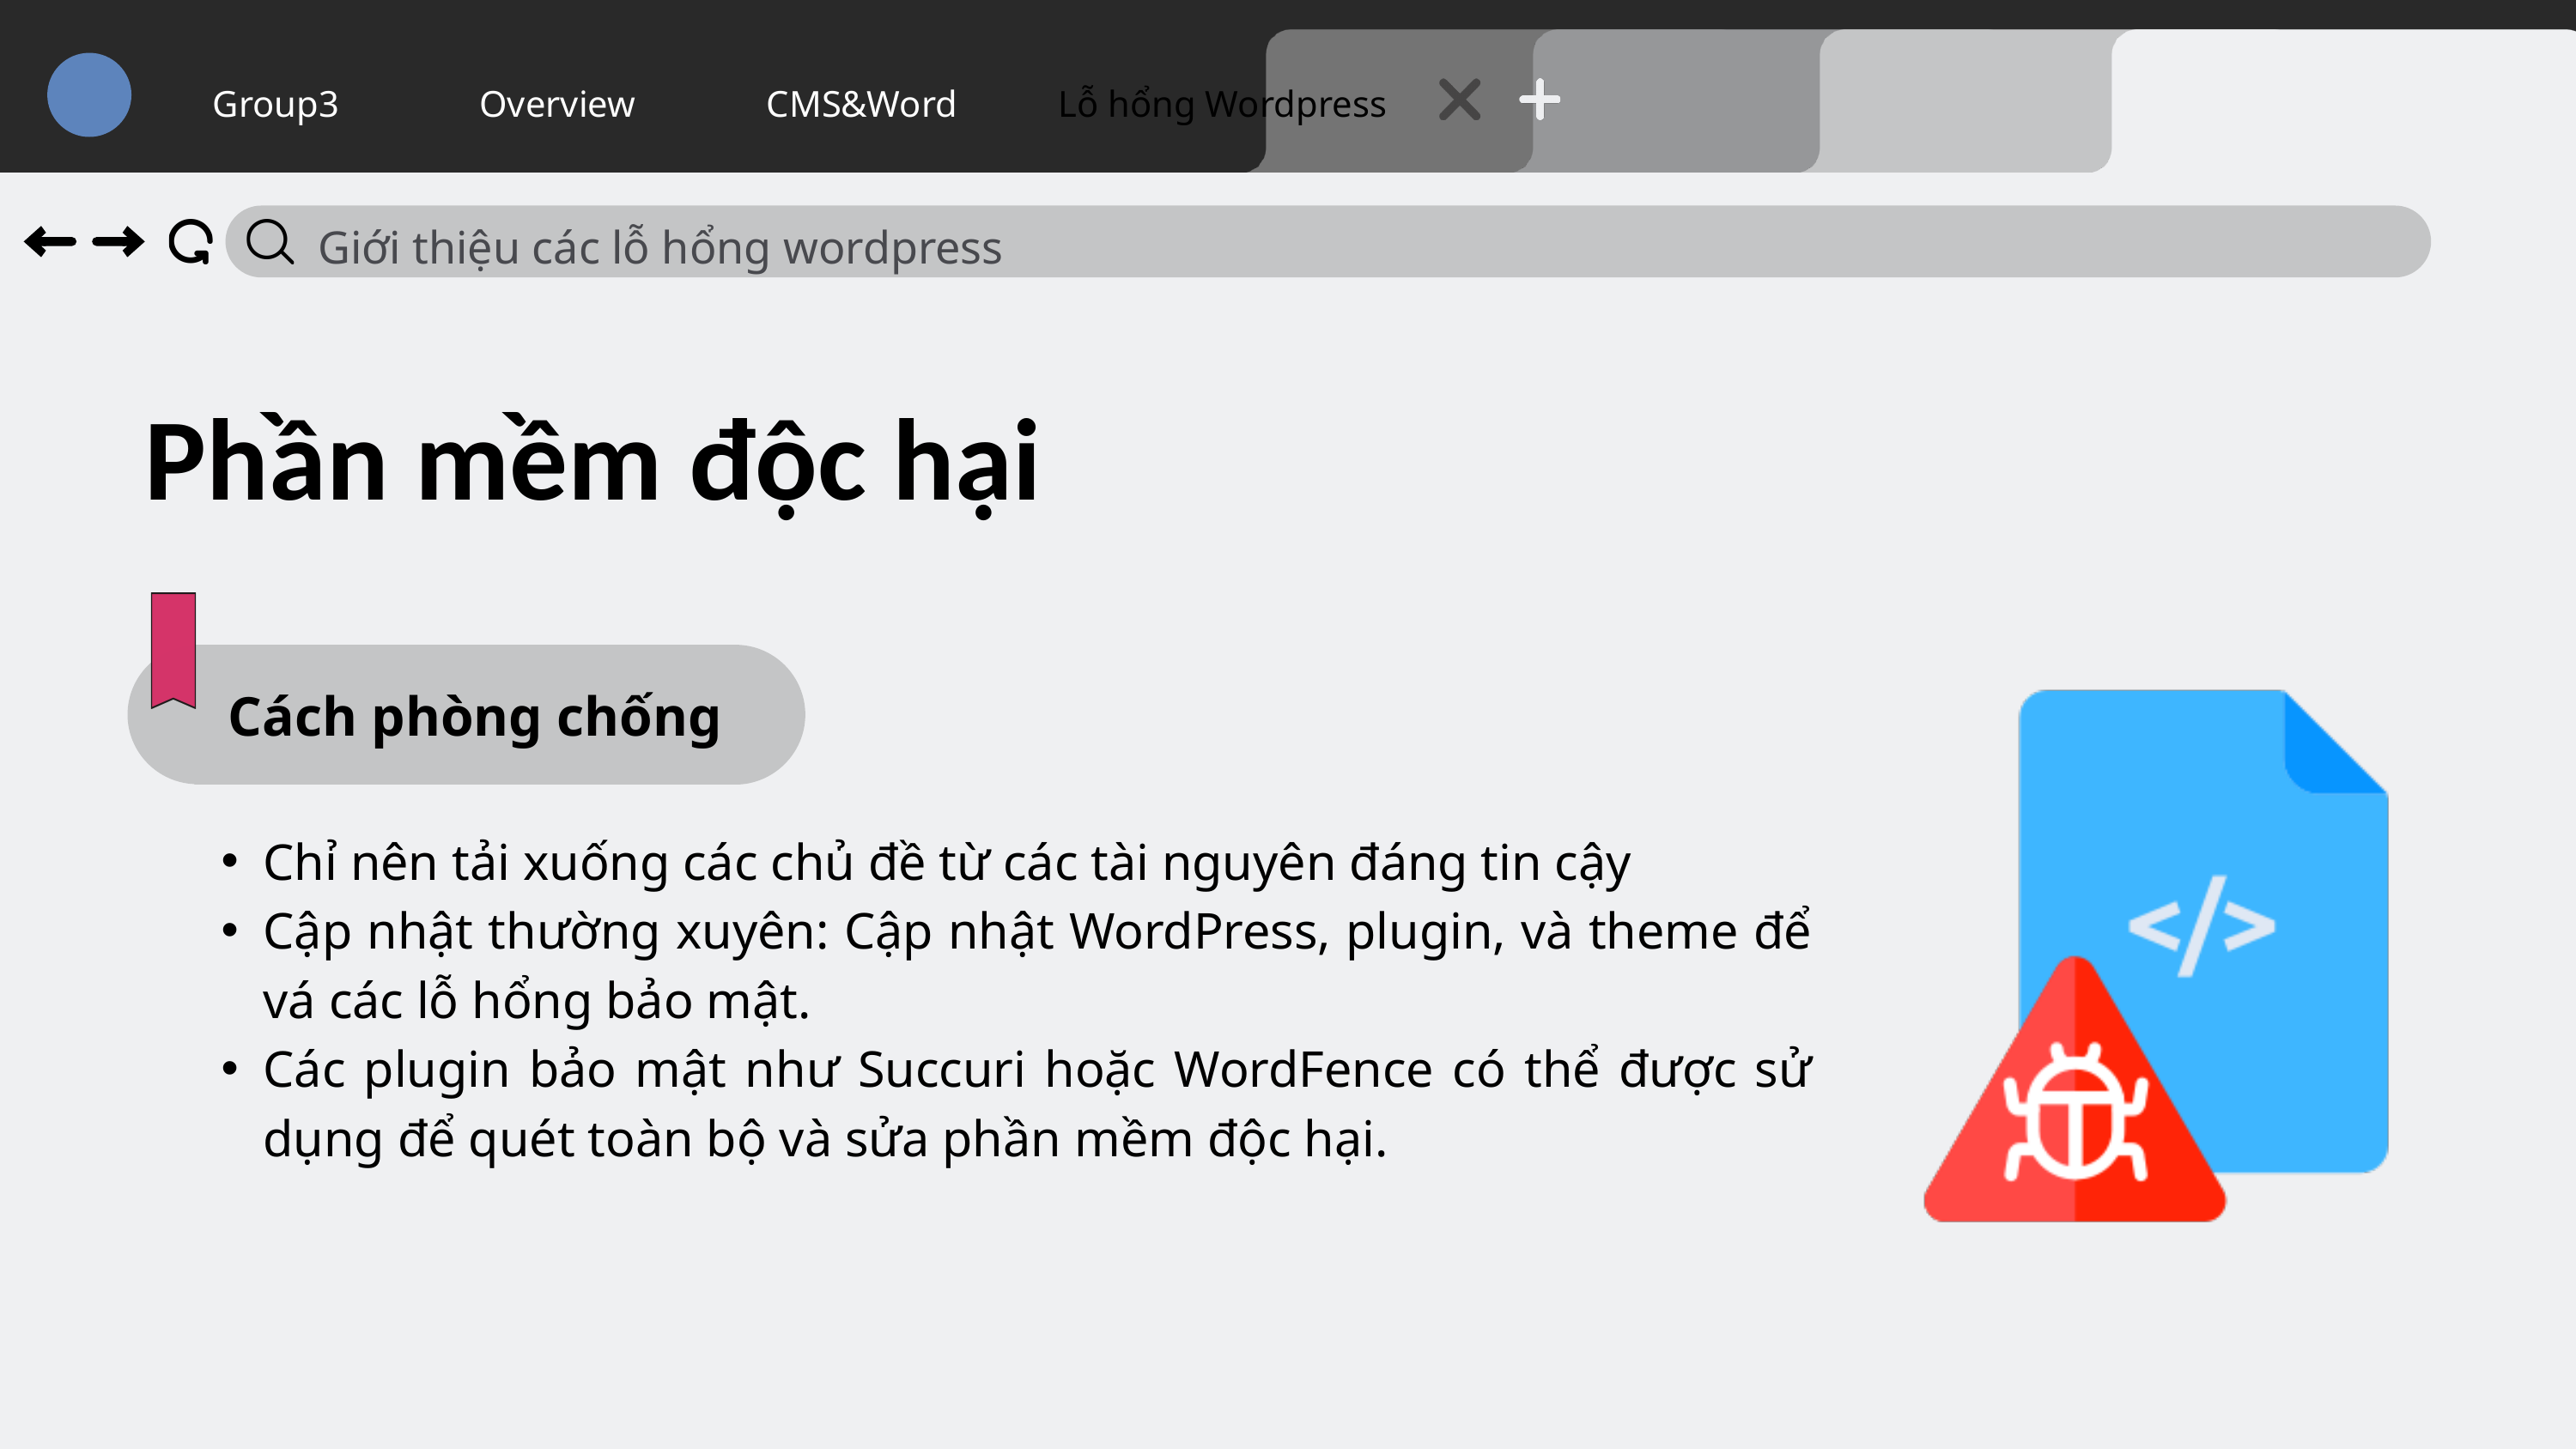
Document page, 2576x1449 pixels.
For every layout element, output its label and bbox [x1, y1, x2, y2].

text_box [120, 635, 809, 794]
text_box [0, 29, 2576, 1449]
